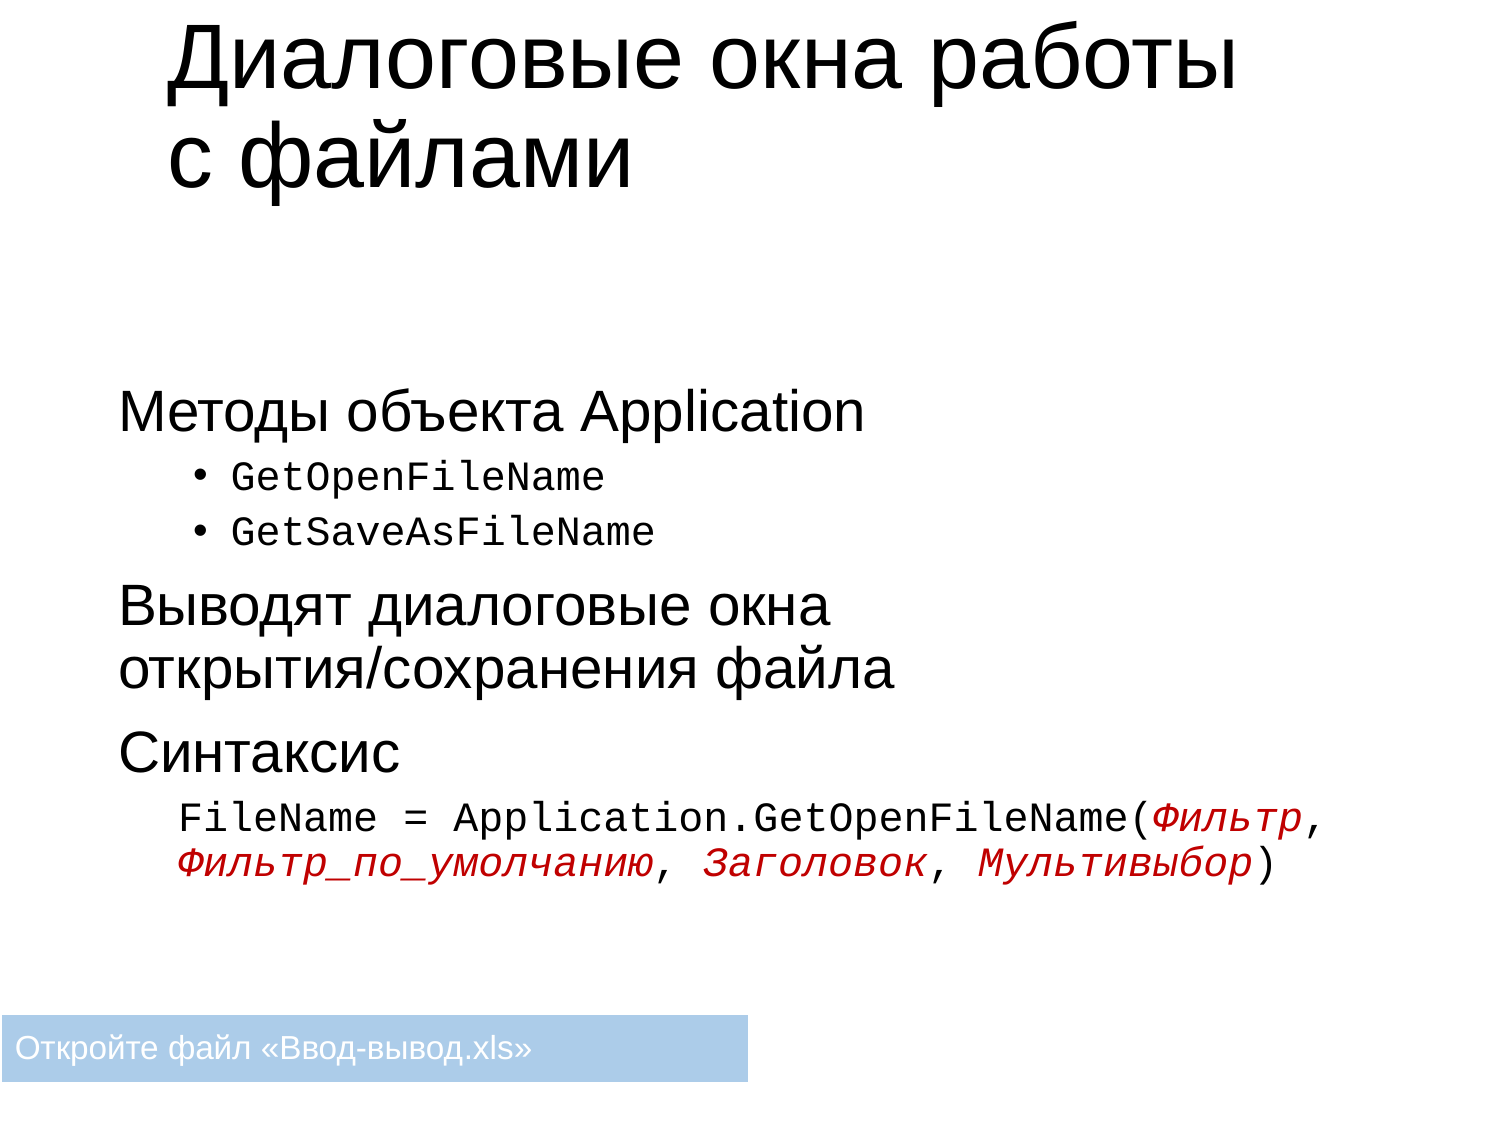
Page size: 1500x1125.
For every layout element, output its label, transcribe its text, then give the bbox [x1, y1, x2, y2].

list Методы объекта Application GetOpenFileName GetSaveAsFileName Выводят диалоговые окна открытия/сохранения файла Синтаксис FileName = Application.GetOpenFileName(Фильтр, Фильтр_по_умолчанию, Заголовок, Мультивыбор) [103, 373, 1397, 1014]
title Диалоговые окна работы с файлами [2, 0, 1500, 218]
text_box Откройте файл «Ввод-вывод.xls» [0, 1012, 751, 1086]
